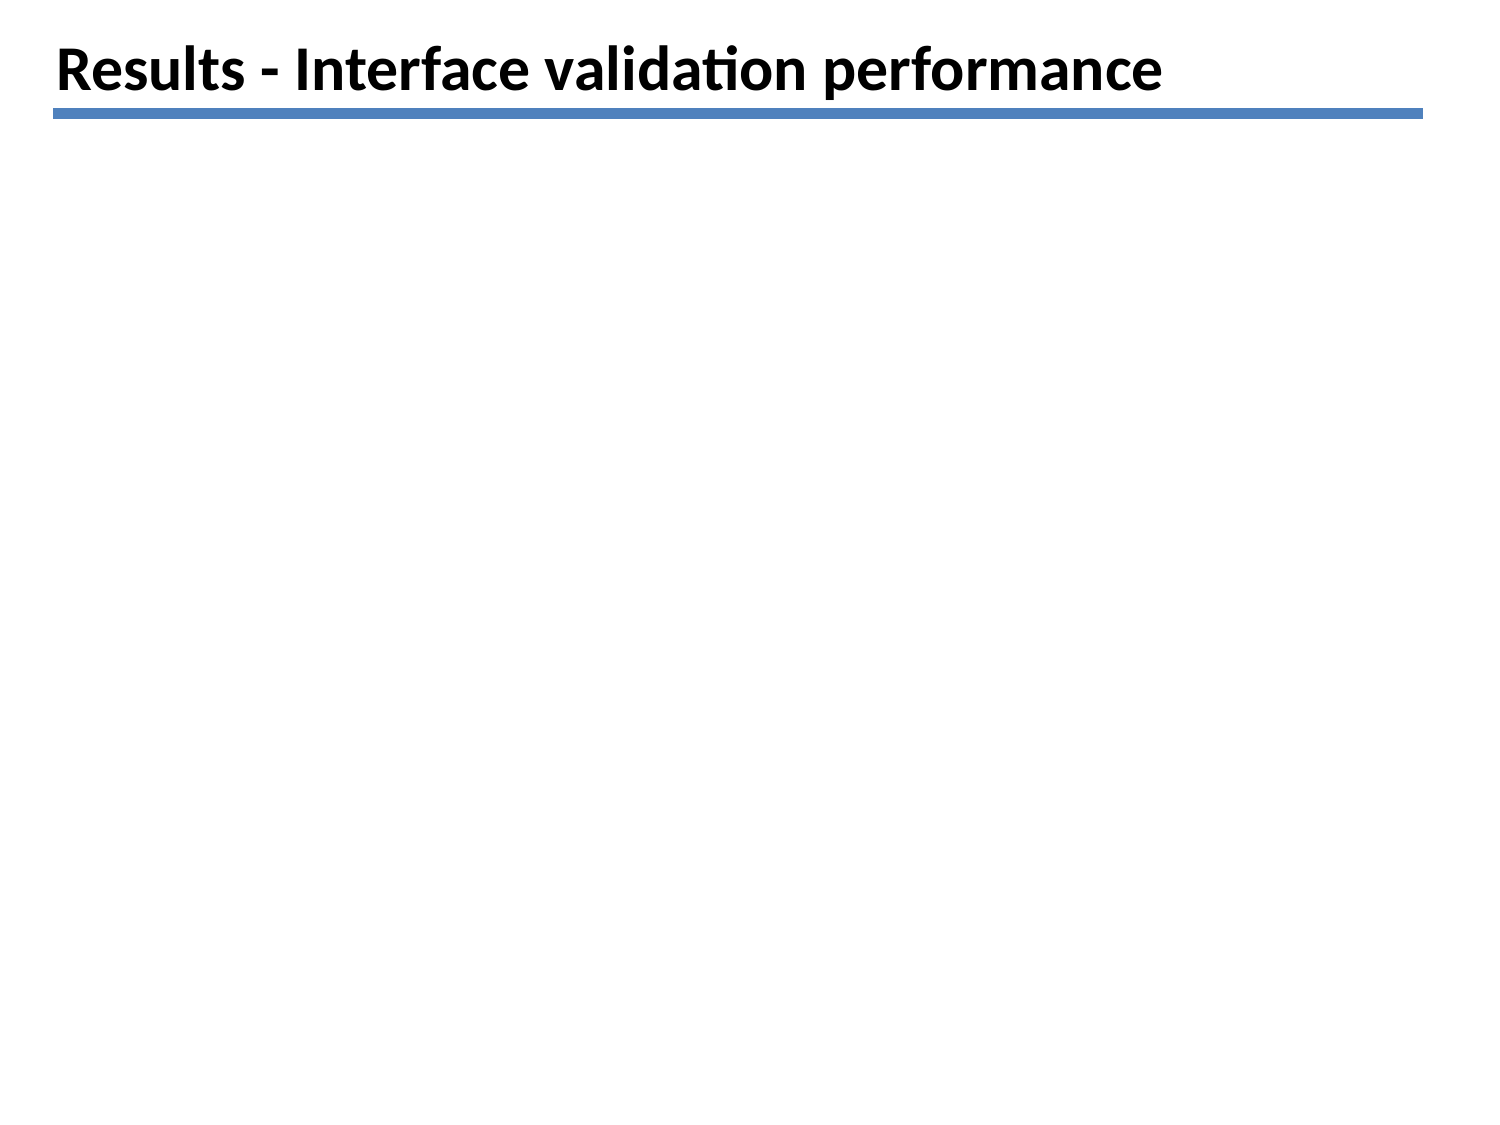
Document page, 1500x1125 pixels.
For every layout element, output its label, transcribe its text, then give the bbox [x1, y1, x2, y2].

title Results - Interface validation performance [41, 19, 1483, 112]
